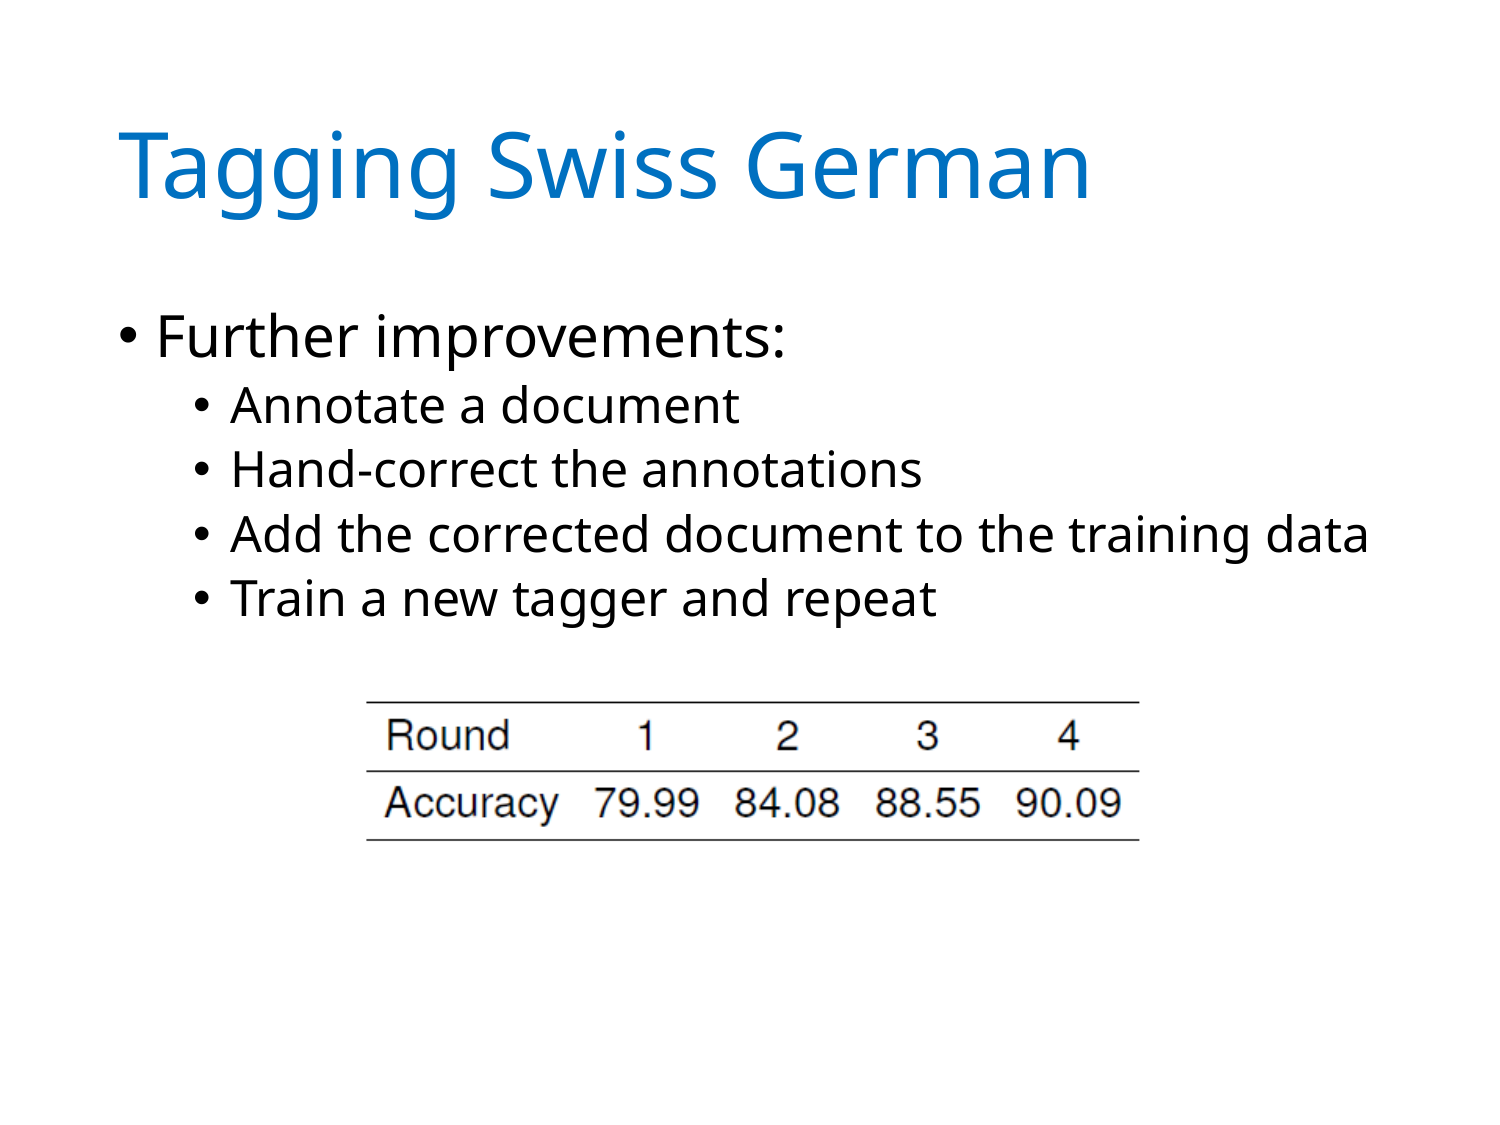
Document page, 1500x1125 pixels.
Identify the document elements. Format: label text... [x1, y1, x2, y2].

title Tagging Swiss German [103, 59, 1397, 278]
picture [351, 691, 1149, 853]
list Further improvements: Annotate a document Hand-correct the annotations Add the corrected document to the training data Train a new tagger and repeat [103, 299, 1397, 1014]
